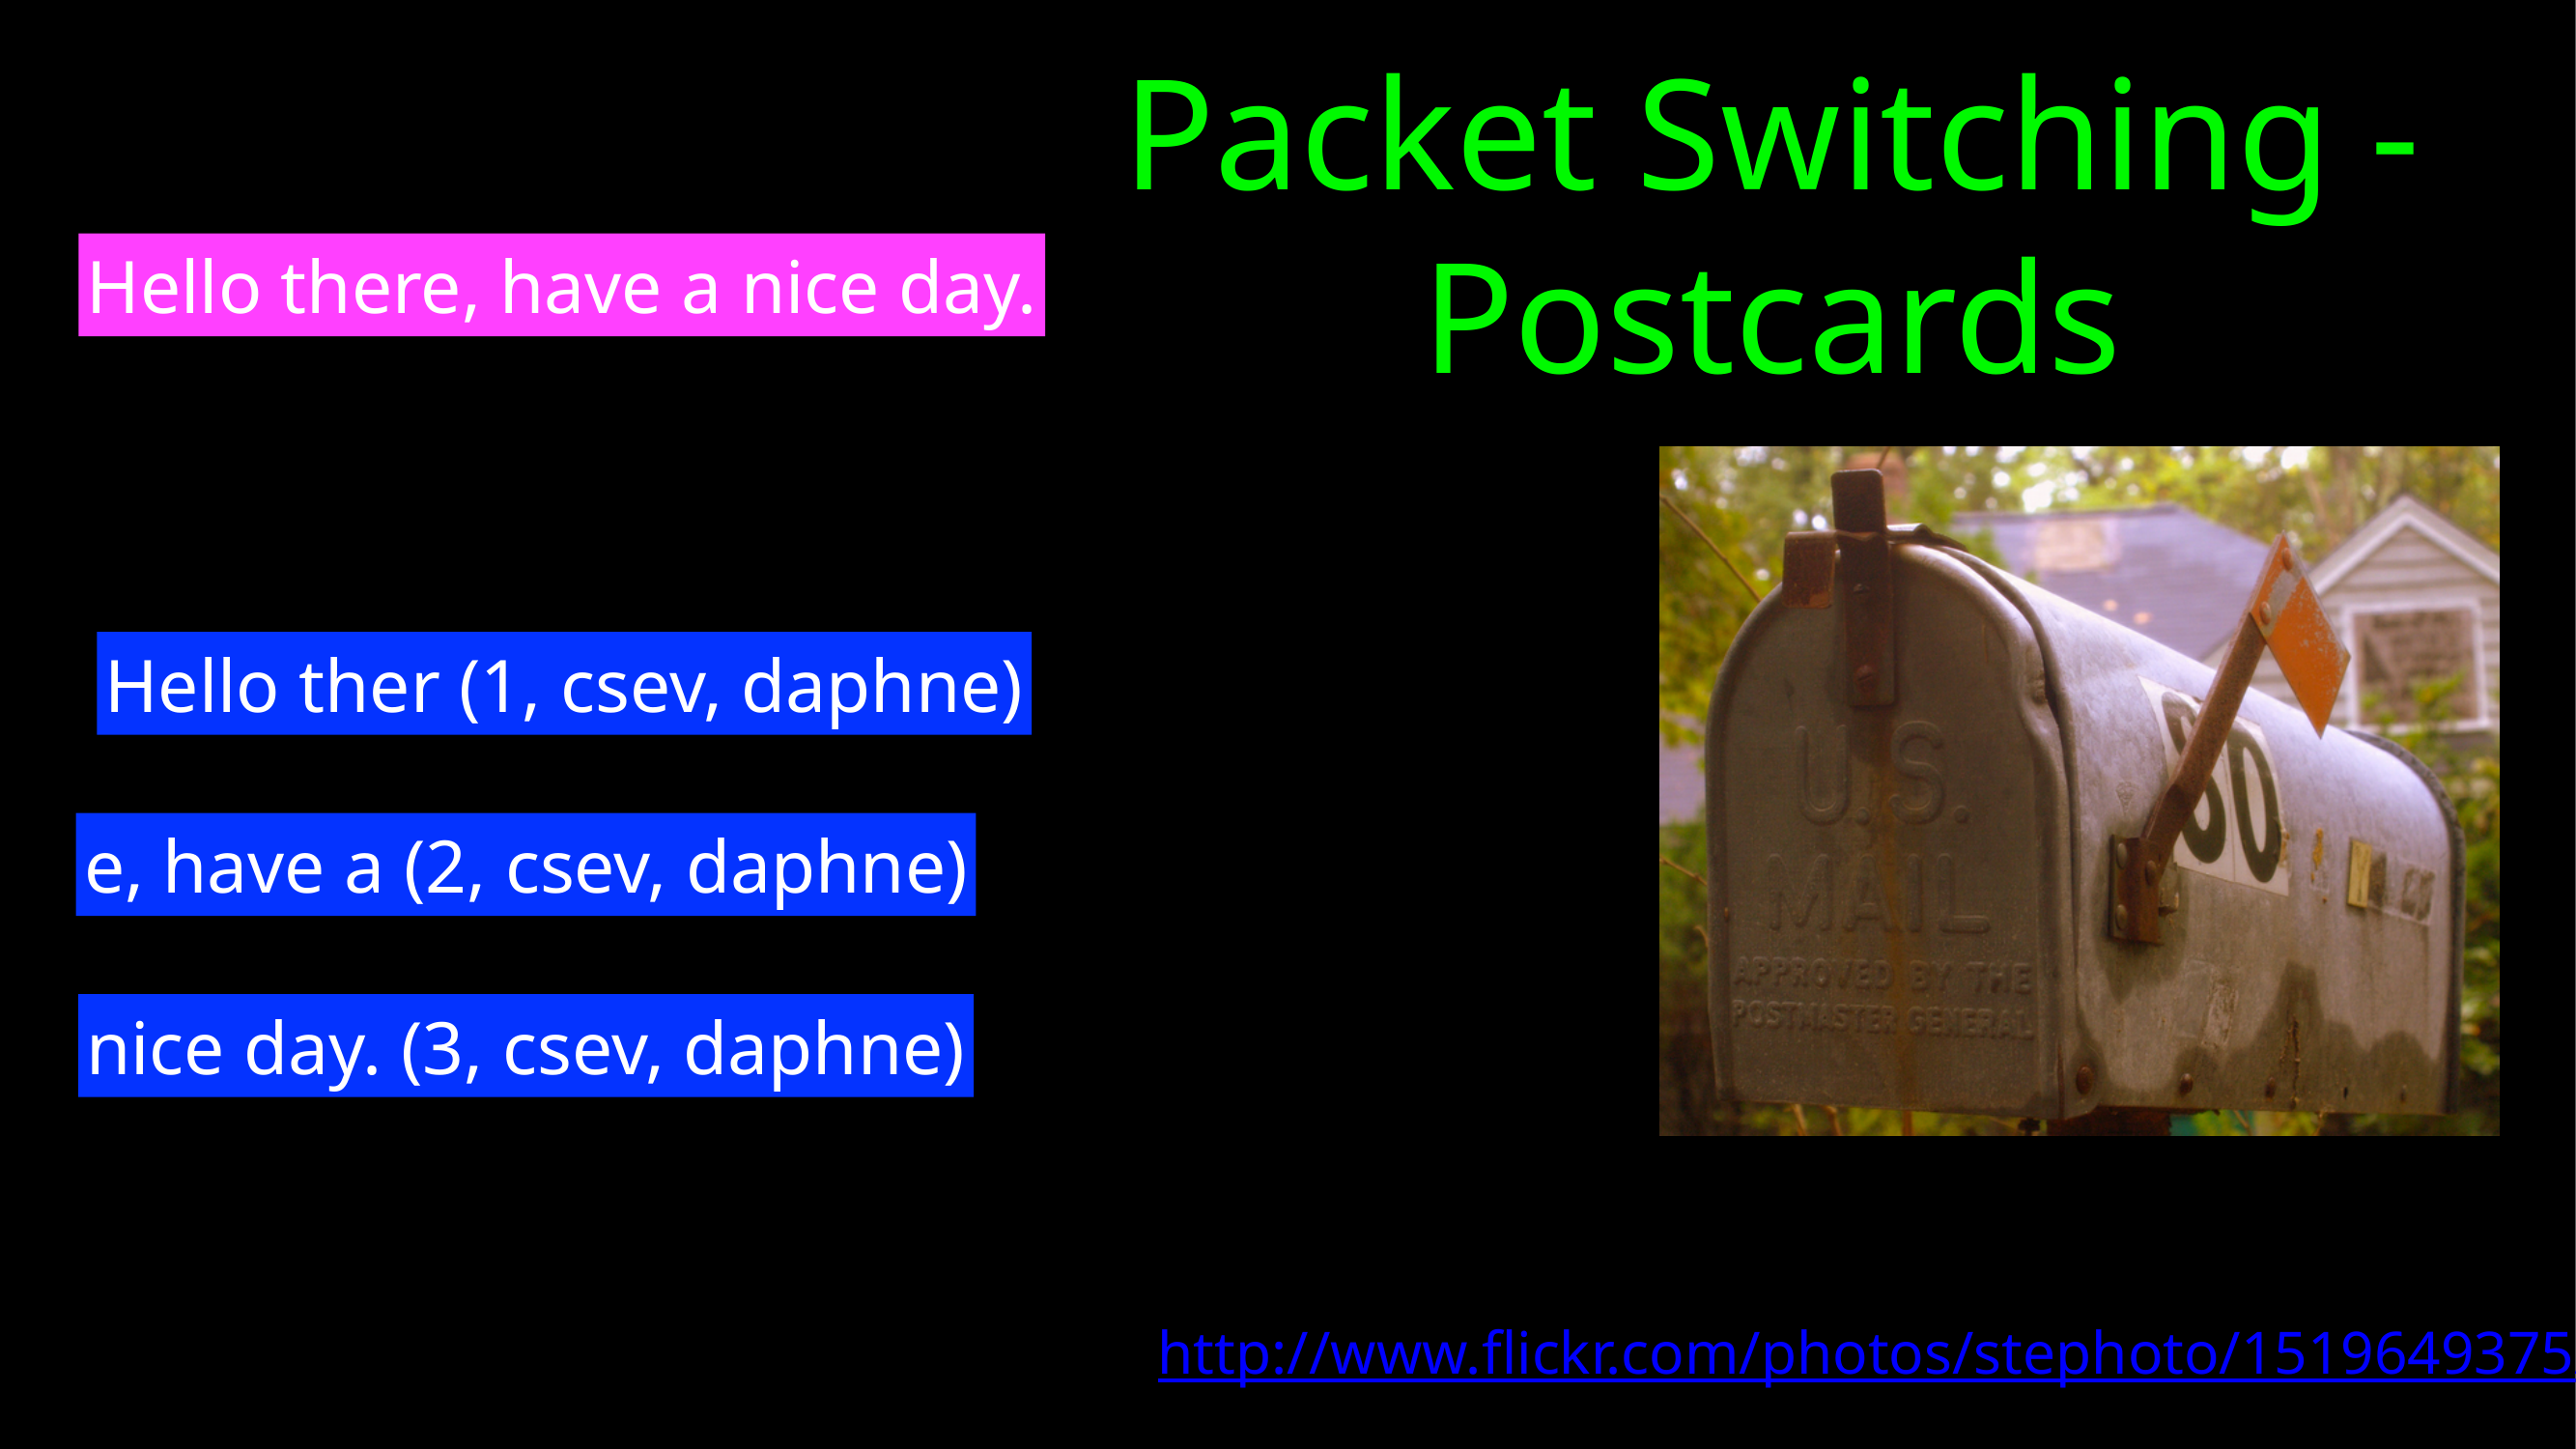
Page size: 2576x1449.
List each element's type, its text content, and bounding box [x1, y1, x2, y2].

text_box Hello ther (1, csev, daphne) [97, 632, 1033, 735]
text_box http://www.flickr.com/photos/stephoto/1519649375/ [1149, 1307, 2576, 1404]
text_box nice day. (3, csev, daphne) [78, 994, 975, 1097]
picture [1659, 446, 2500, 1136]
title Packet Switching - Postcards [1043, 38, 2500, 404]
text_box Hello there, have a nice day. [78, 233, 1046, 337]
text_box e, have a (2, csev, daphne) [75, 812, 977, 917]
